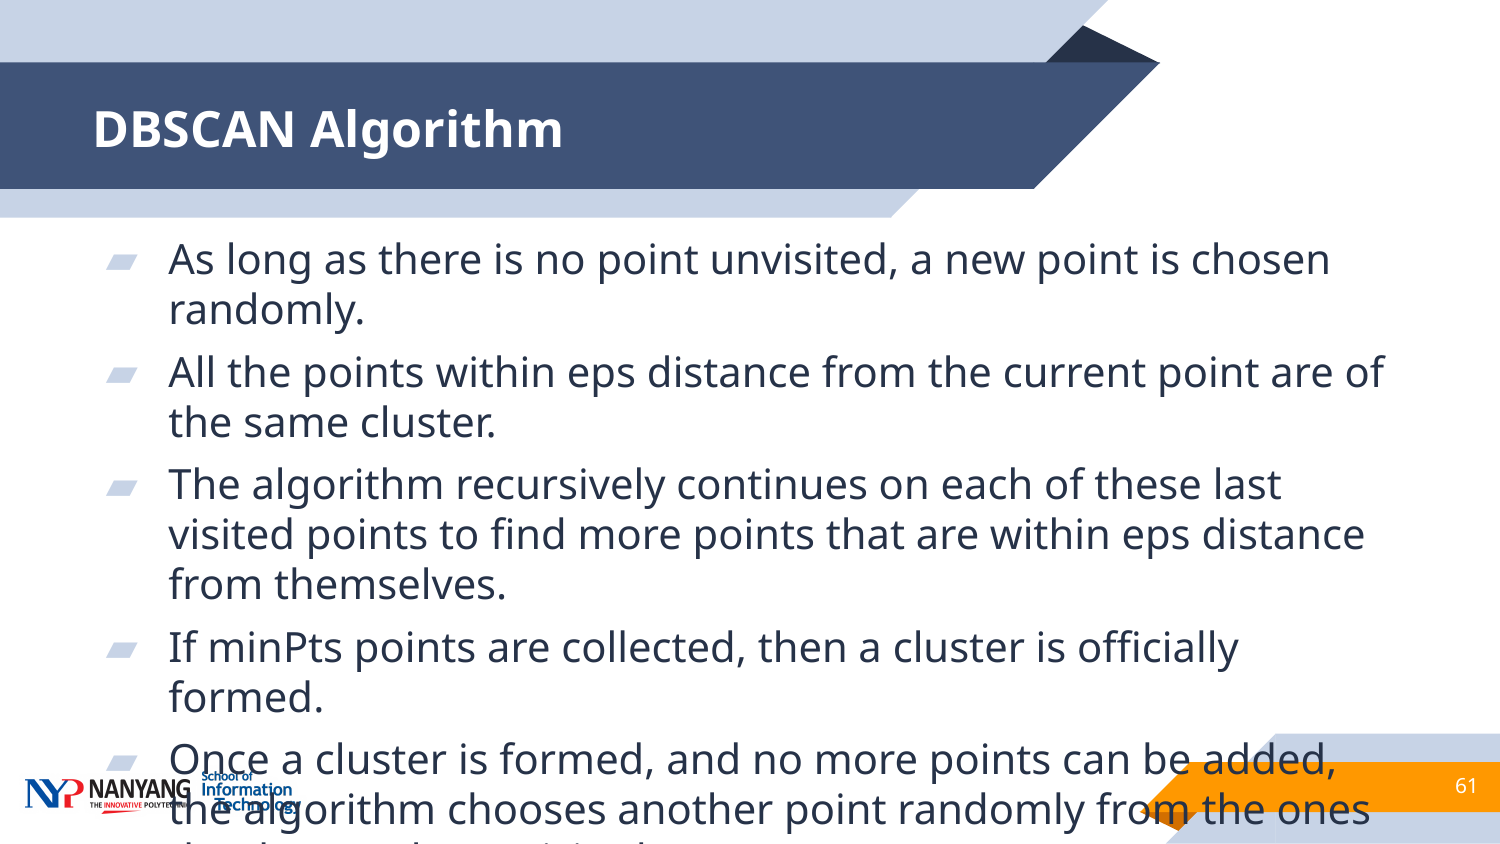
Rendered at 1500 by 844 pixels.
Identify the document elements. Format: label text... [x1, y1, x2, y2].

picture [25, 779, 190, 814]
list As long as there is no point unvisited, a new point is chosen randomly. All the points within eps distance from the current point are of the same cluster. The algorithm recursively continues on each of these last visited points to find more points that are within eps distance from themselves. If minPts points are collected, then a cluster is officially formed. Once a cluster is formed, and no more points can be added, the algorithm chooses another point randomly from the ones that haven’t been visited yet. [78, 217, 1418, 734]
slide_number 61 [1249, 760, 1494, 813]
picture [202, 771, 301, 814]
title DBSCAN Algorithm [77, 64, 1028, 190]
